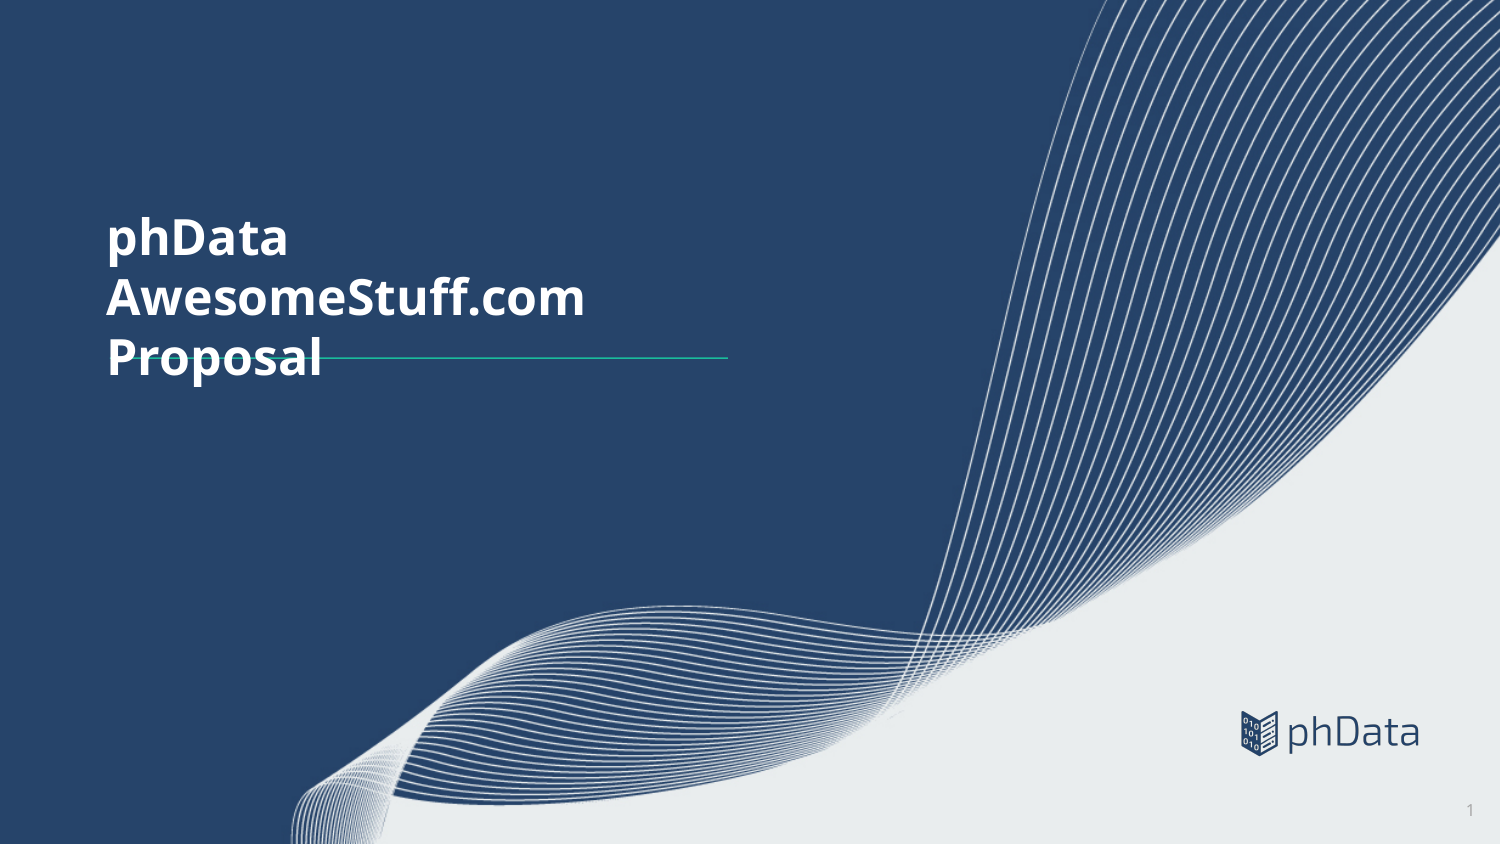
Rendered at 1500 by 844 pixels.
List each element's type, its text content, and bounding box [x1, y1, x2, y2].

slide_number 1 [1400, 779, 1491, 844]
picture [0, 0, 1500, 844]
title phData AwesomeStuff.com Proposal [91, 190, 767, 379]
